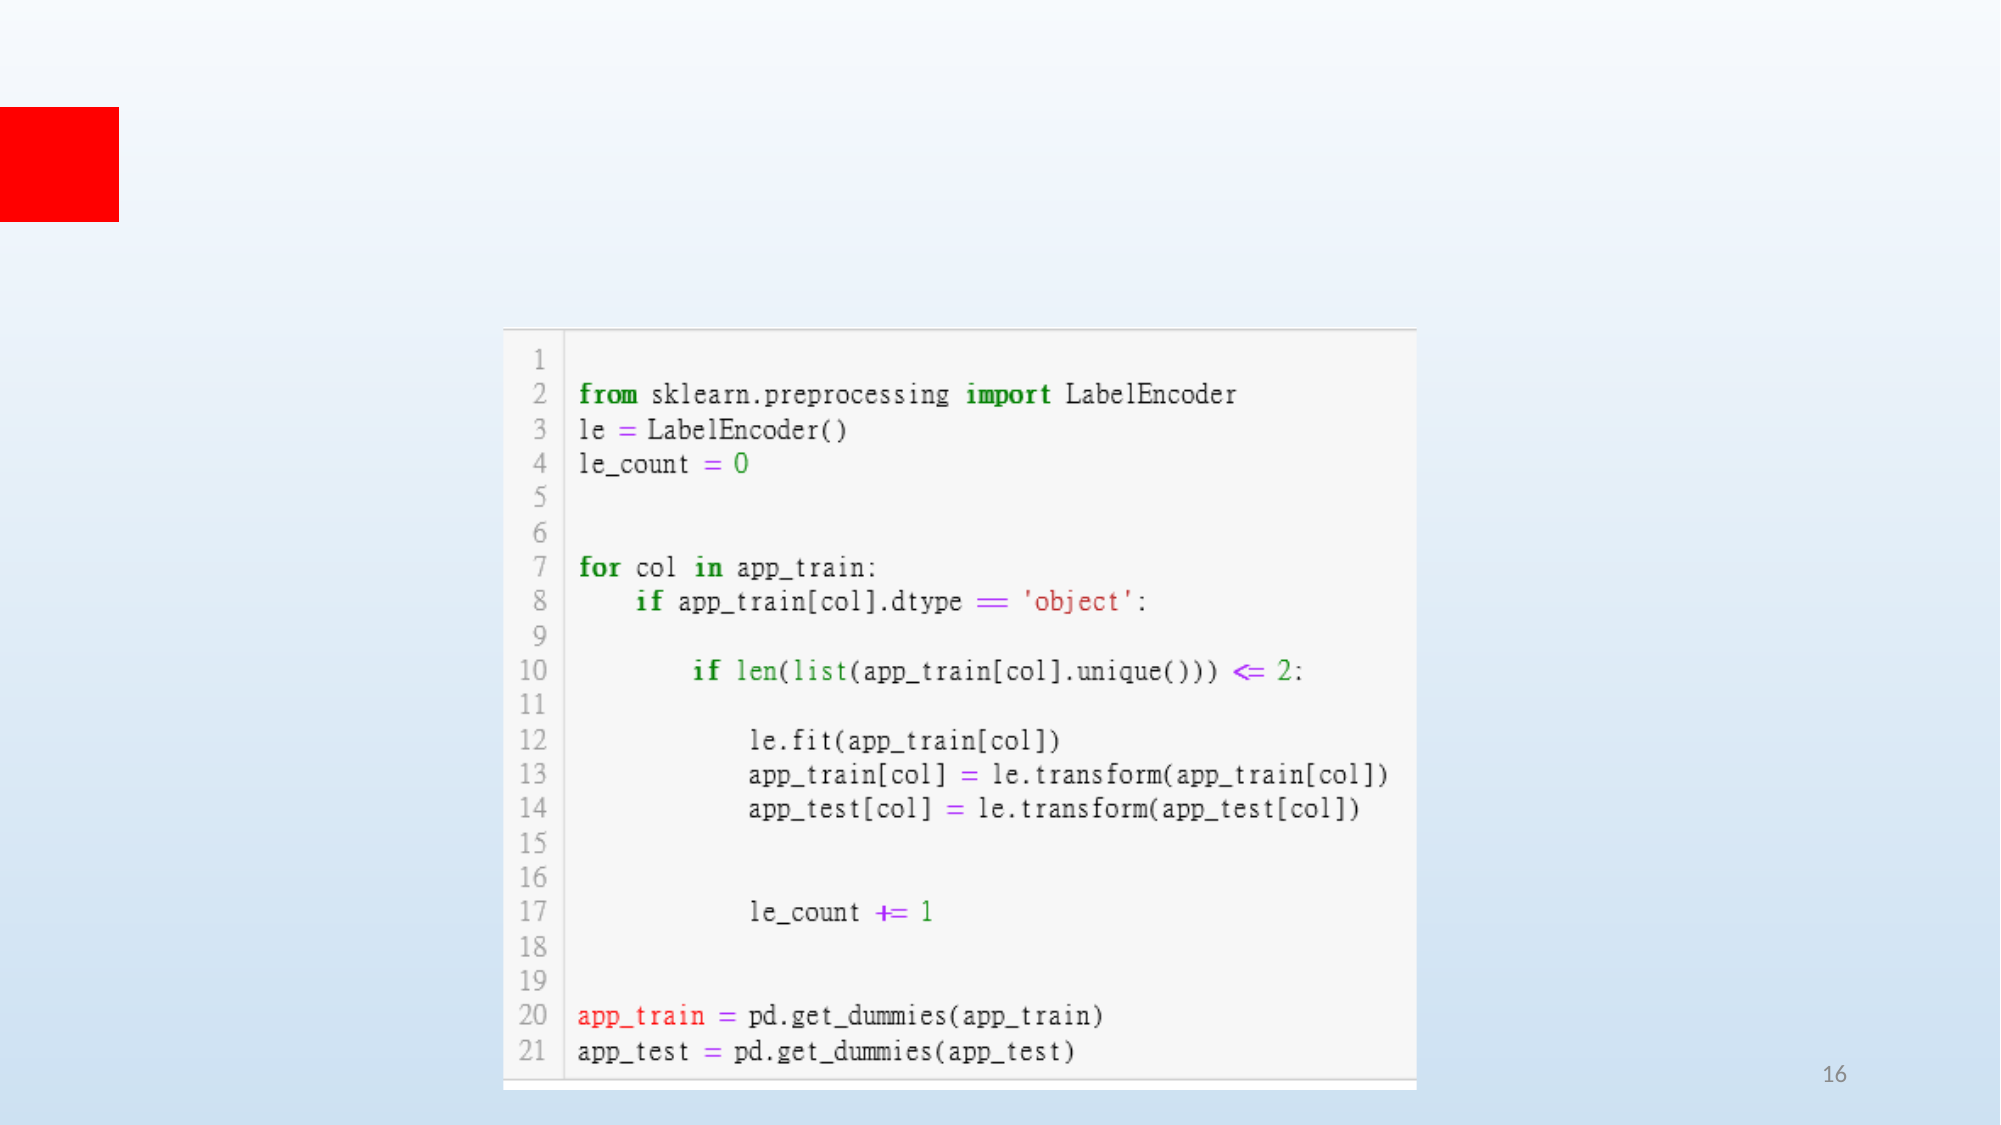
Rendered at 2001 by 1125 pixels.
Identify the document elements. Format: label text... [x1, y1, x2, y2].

text_box [0, 107, 119, 222]
slide_number 16 [1412, 1042, 1863, 1103]
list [503, 327, 1417, 1090]
